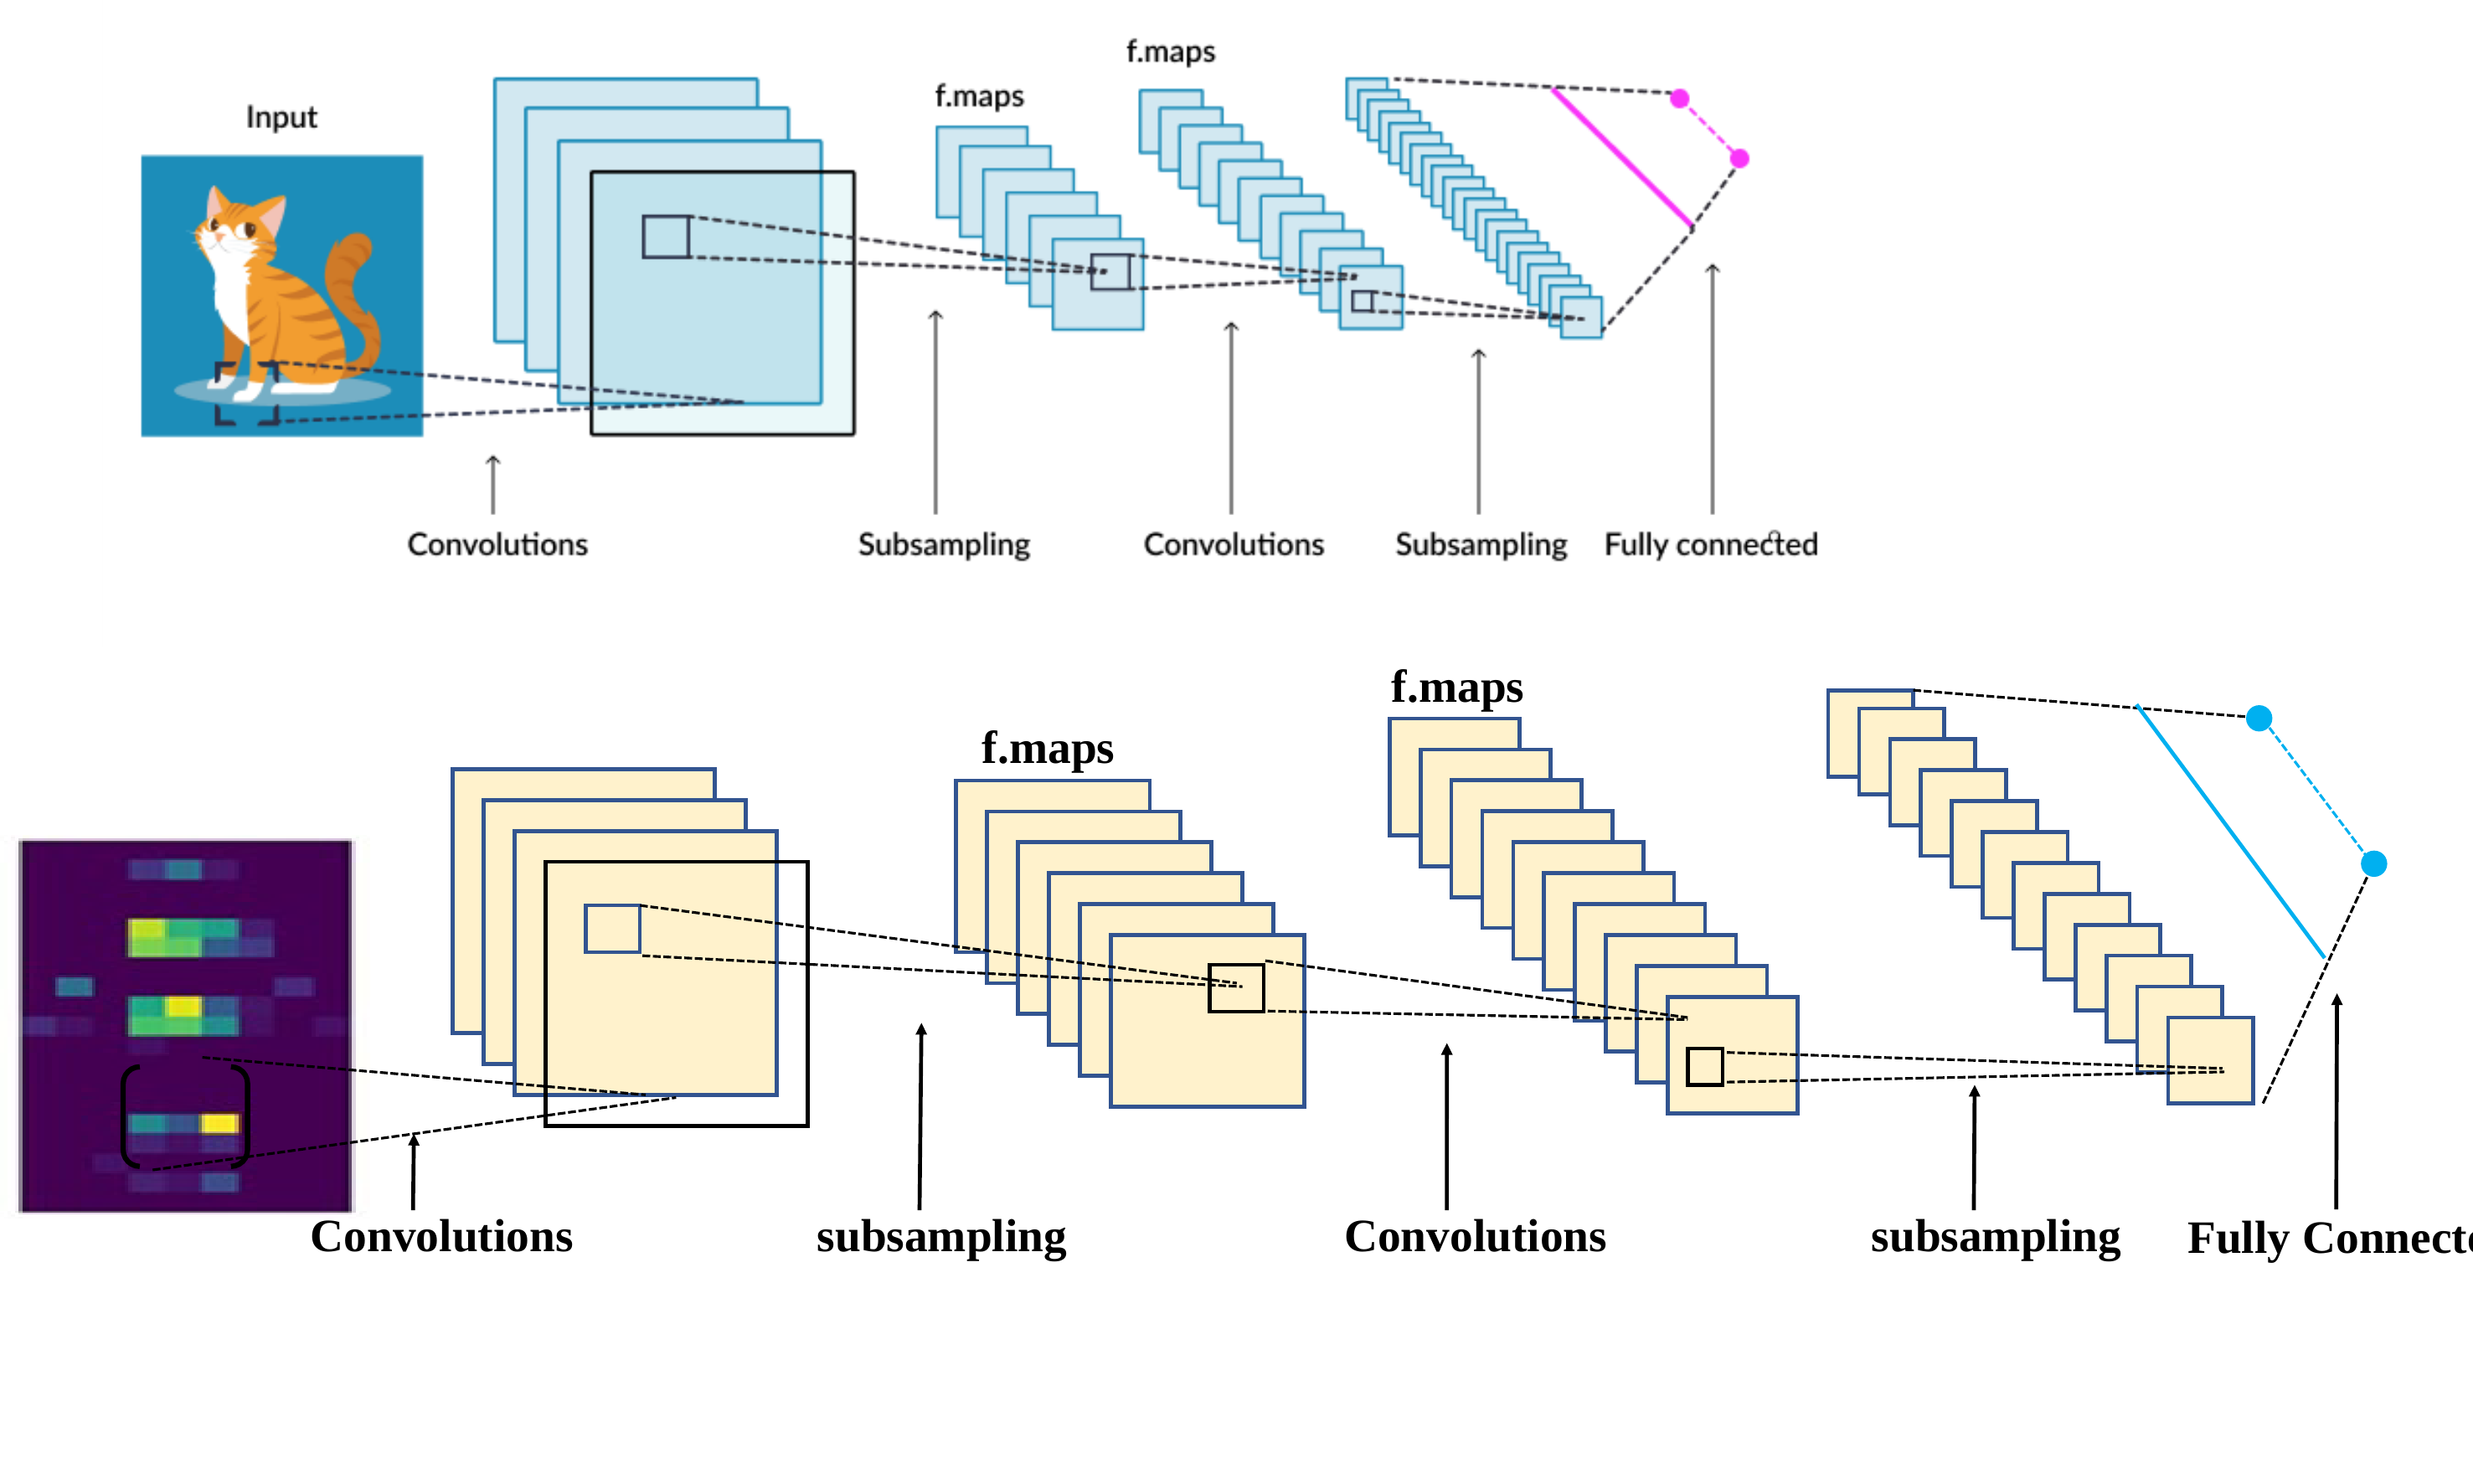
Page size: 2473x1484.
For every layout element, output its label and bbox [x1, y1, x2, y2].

text_box [0, 649, 2473, 1270]
picture [101, 0, 1866, 647]
